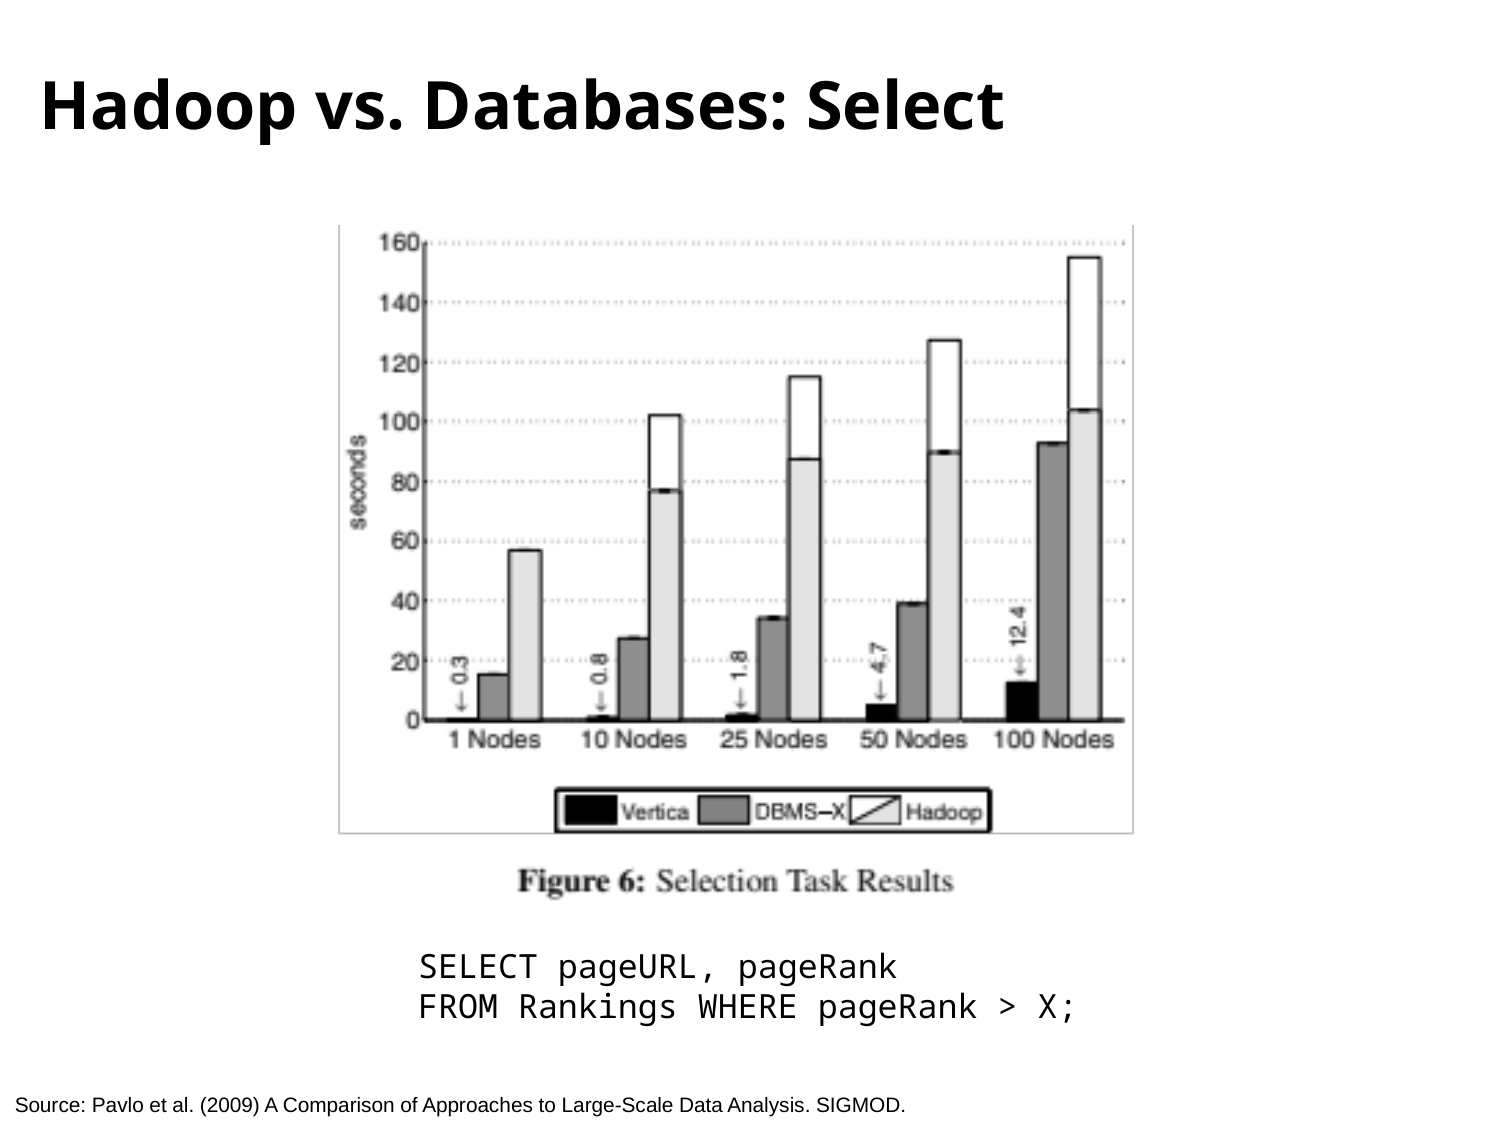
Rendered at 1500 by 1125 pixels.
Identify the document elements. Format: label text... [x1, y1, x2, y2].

title Hadoop vs. Databases: Select [24, 18, 1451, 188]
picture [329, 224, 1151, 915]
text_box Source: Pavlo et al. (2009) A Comparison of Approaches to Large-Scale Data Analysis. SIGMOD. [0, 1084, 1388, 1125]
text_box SELECT pageURL, pageRank FROM Rankings WHERE pageRank > X; [403, 937, 1094, 1032]
